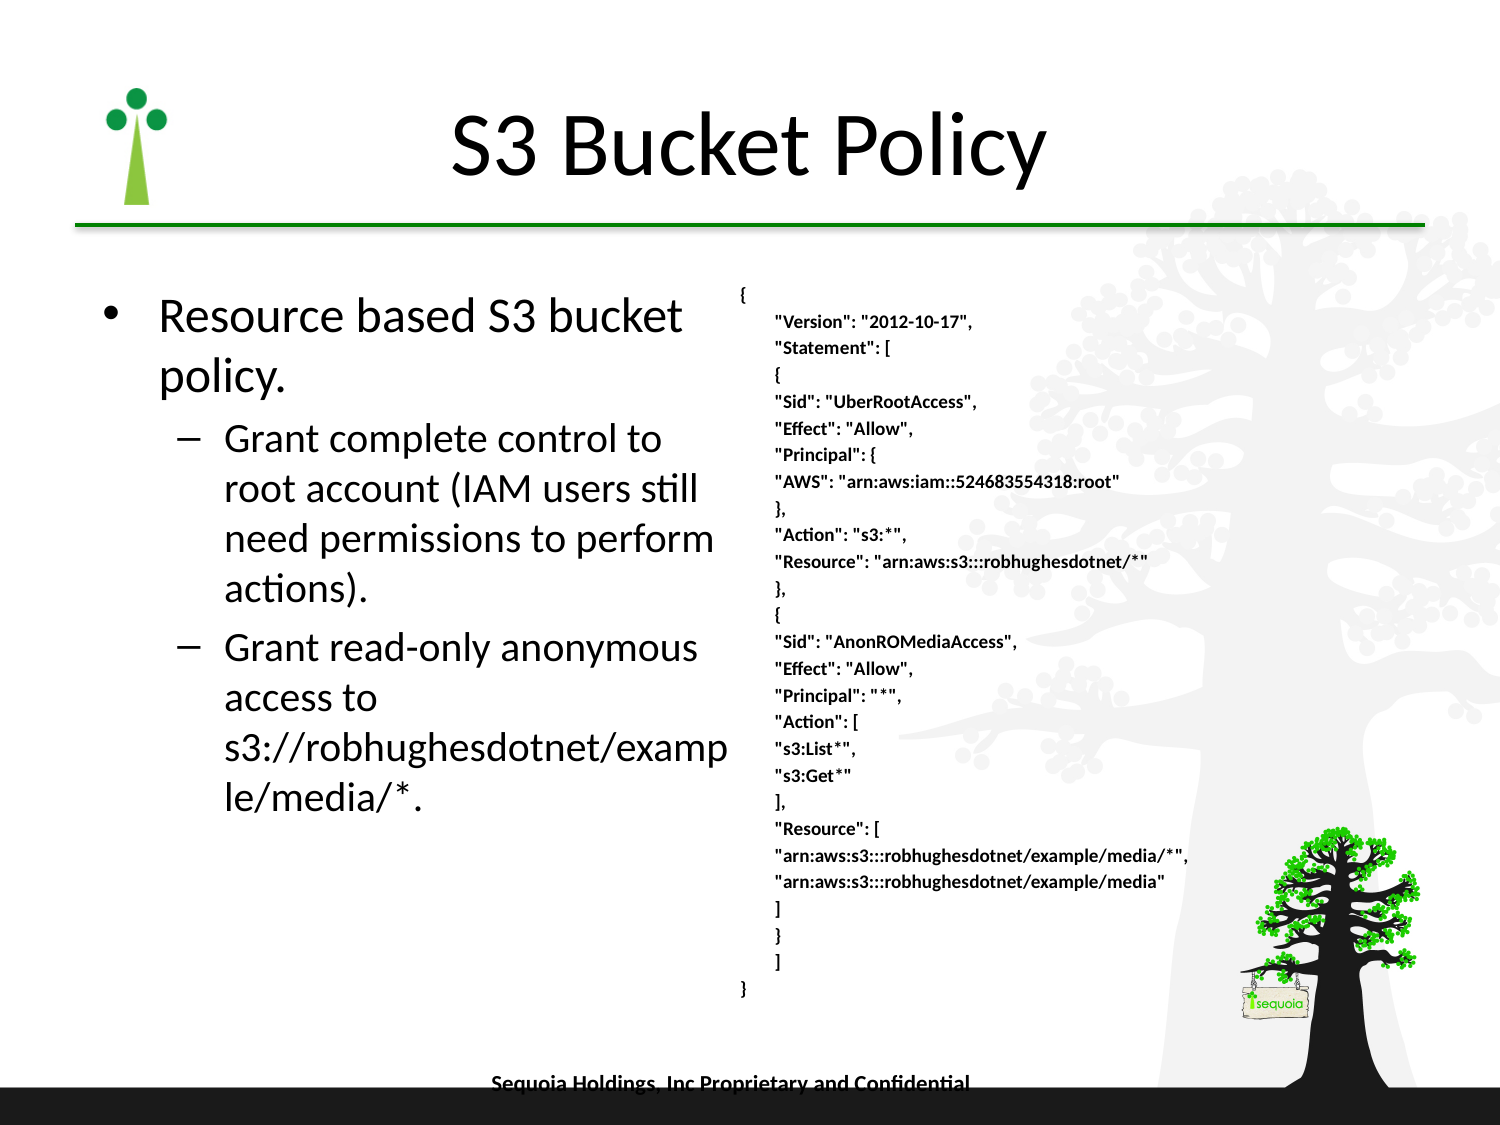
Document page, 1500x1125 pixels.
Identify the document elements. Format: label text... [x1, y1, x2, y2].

title S3 Bucket Policy [74, 44, 1426, 233]
footer Sequoia Holdings, Inc Proprietary and Confidential [375, 1062, 1088, 1103]
list { "Version": "2012-10-17", "Statement": [ { "Sid": "UberRootAccess", "Effect": "Allow", "Principal": { "AWS": "arn:aws:iam::524683554318:root" }, "Action": "s3:*", "Resource": "arn:aws:s3:::robhughesdotnet/*" }, { "Sid": "AnonROMediaAccess", "Effect": "Allow", "Principal": "*", "Action": [ "s3:List*", "s3:Get*" ], "Resource": [ "arn:aws:s3:::robhughesdotnet/example/media/*", "arn:aws:s3:::robhughesdotnet/example/media" ] } ] } [725, 275, 1438, 1025]
list Resource based S3 bucket policy. Grant complete control to root account (IAM users still need permissions to perform actions). Grant read-only anonymous access to s3://robhughesdotnet/example/media/*. [87, 275, 725, 924]
picture [0, 0, 1500, 1125]
